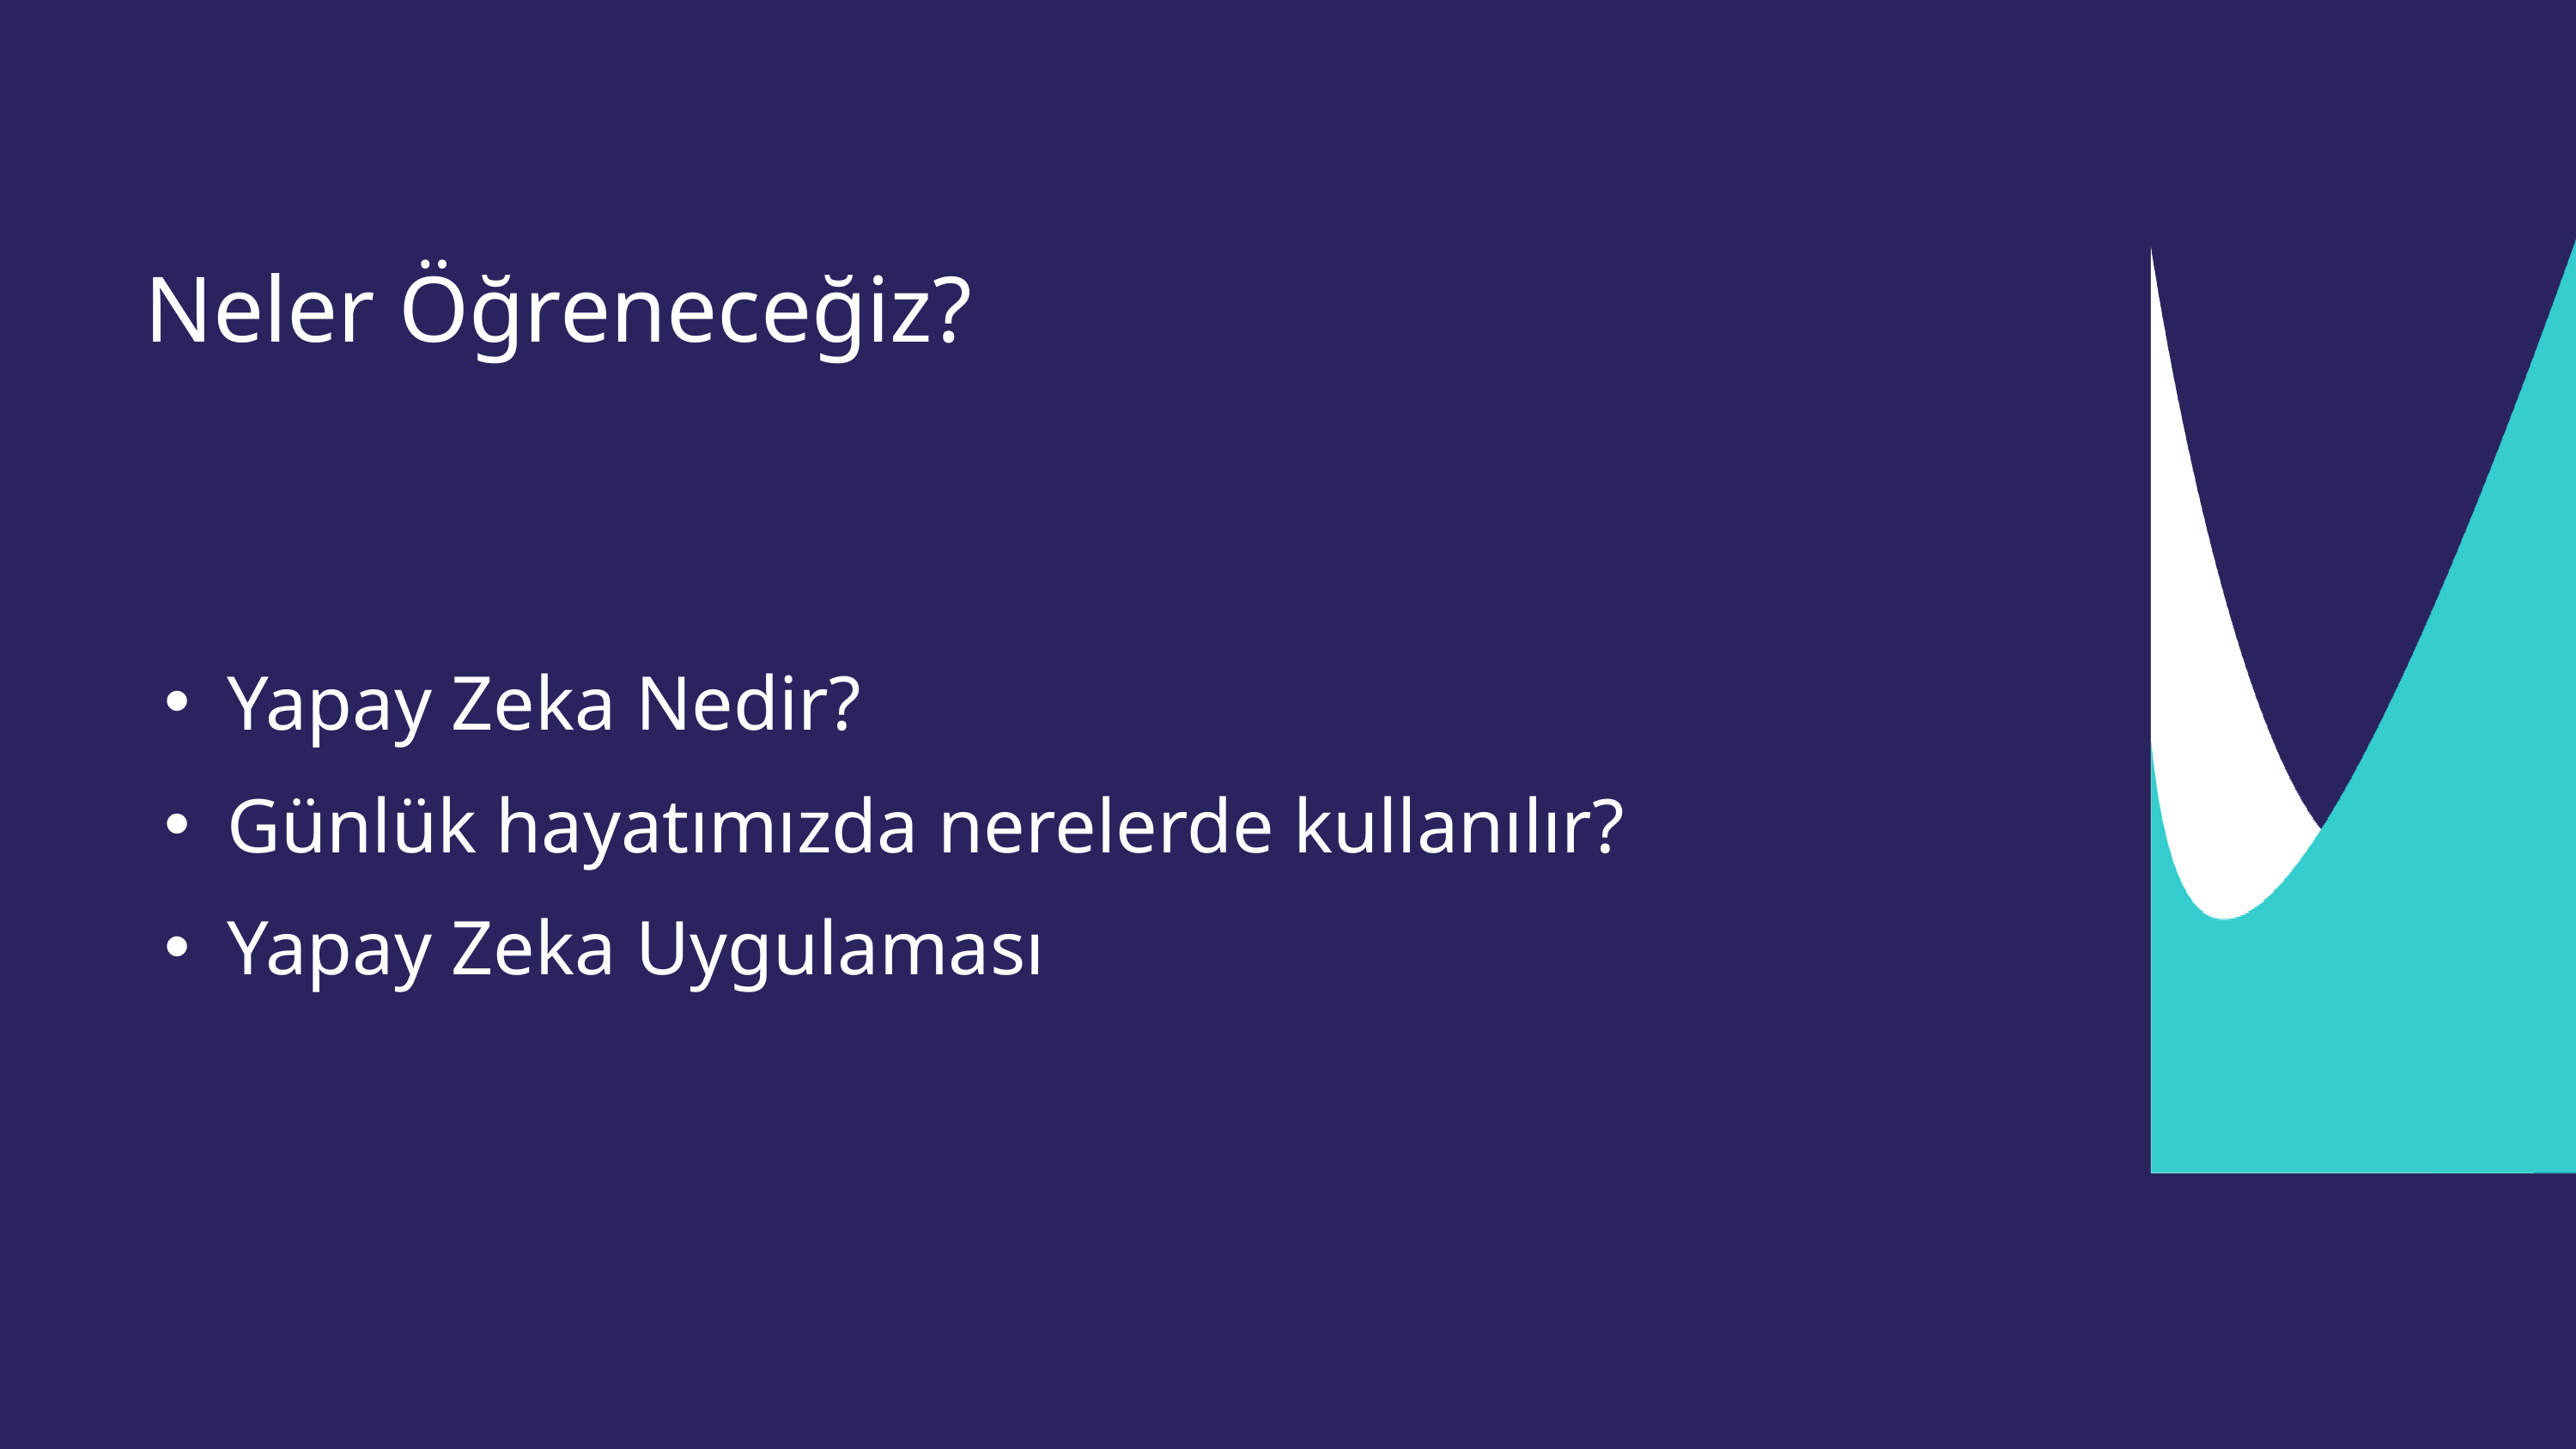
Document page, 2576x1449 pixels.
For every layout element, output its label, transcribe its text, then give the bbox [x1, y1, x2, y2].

text_box Neler Öğreneceğiz? [144, 233, 1627, 361]
text_box Yapay Zeka Nedir? Günlük hayatımızda nerelerde kullanılır? Yapay Zeka Uygulaması [100, 622, 1891, 1113]
text_box [2150, 0, 2576, 1449]
